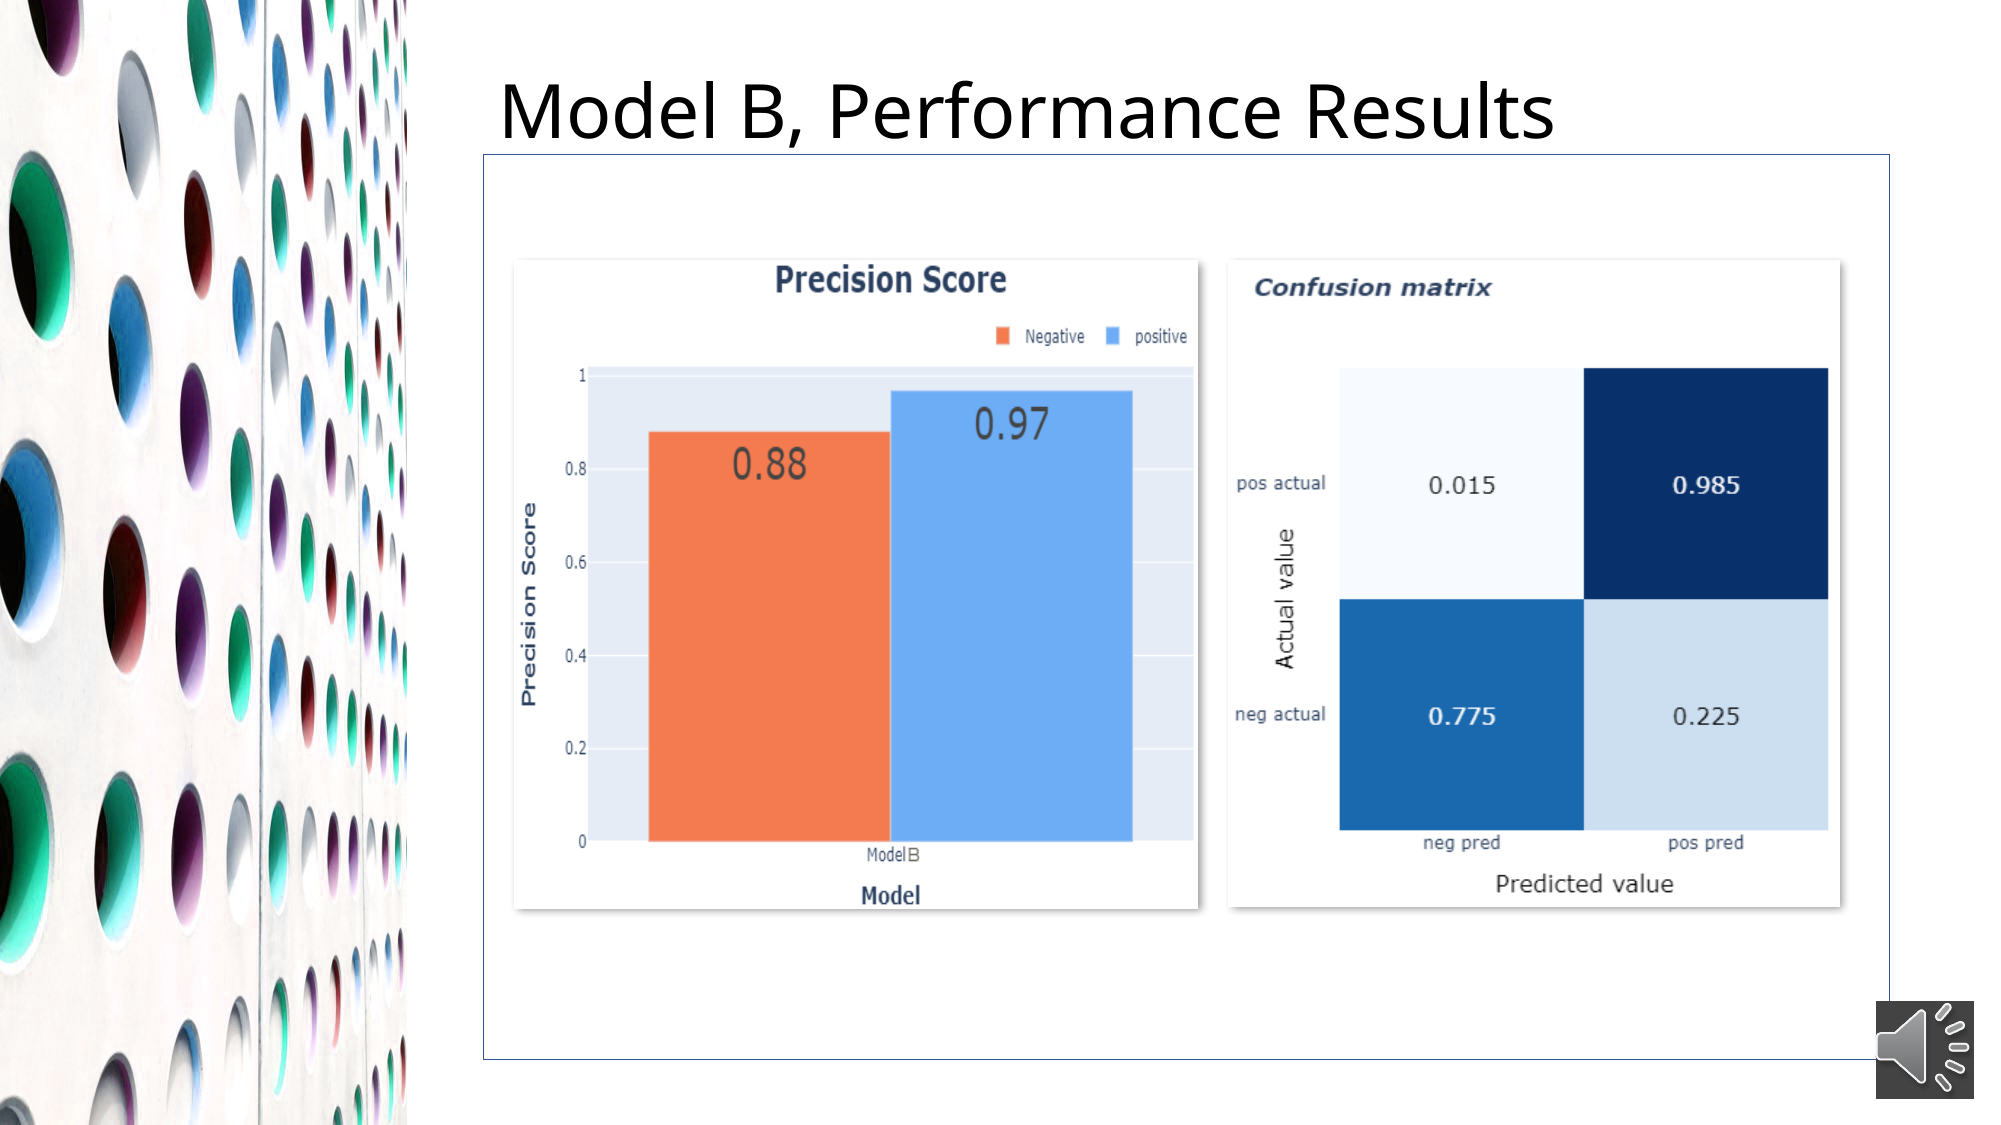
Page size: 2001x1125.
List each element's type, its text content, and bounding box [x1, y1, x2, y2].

picture [514, 260, 1198, 909]
text_box [482, 154, 1891, 1060]
picture [1228, 260, 1840, 908]
picture [1874, 999, 1975, 1100]
text_box Model B, Performance Results [483, 66, 1836, 150]
picture [0, 0, 407, 1125]
